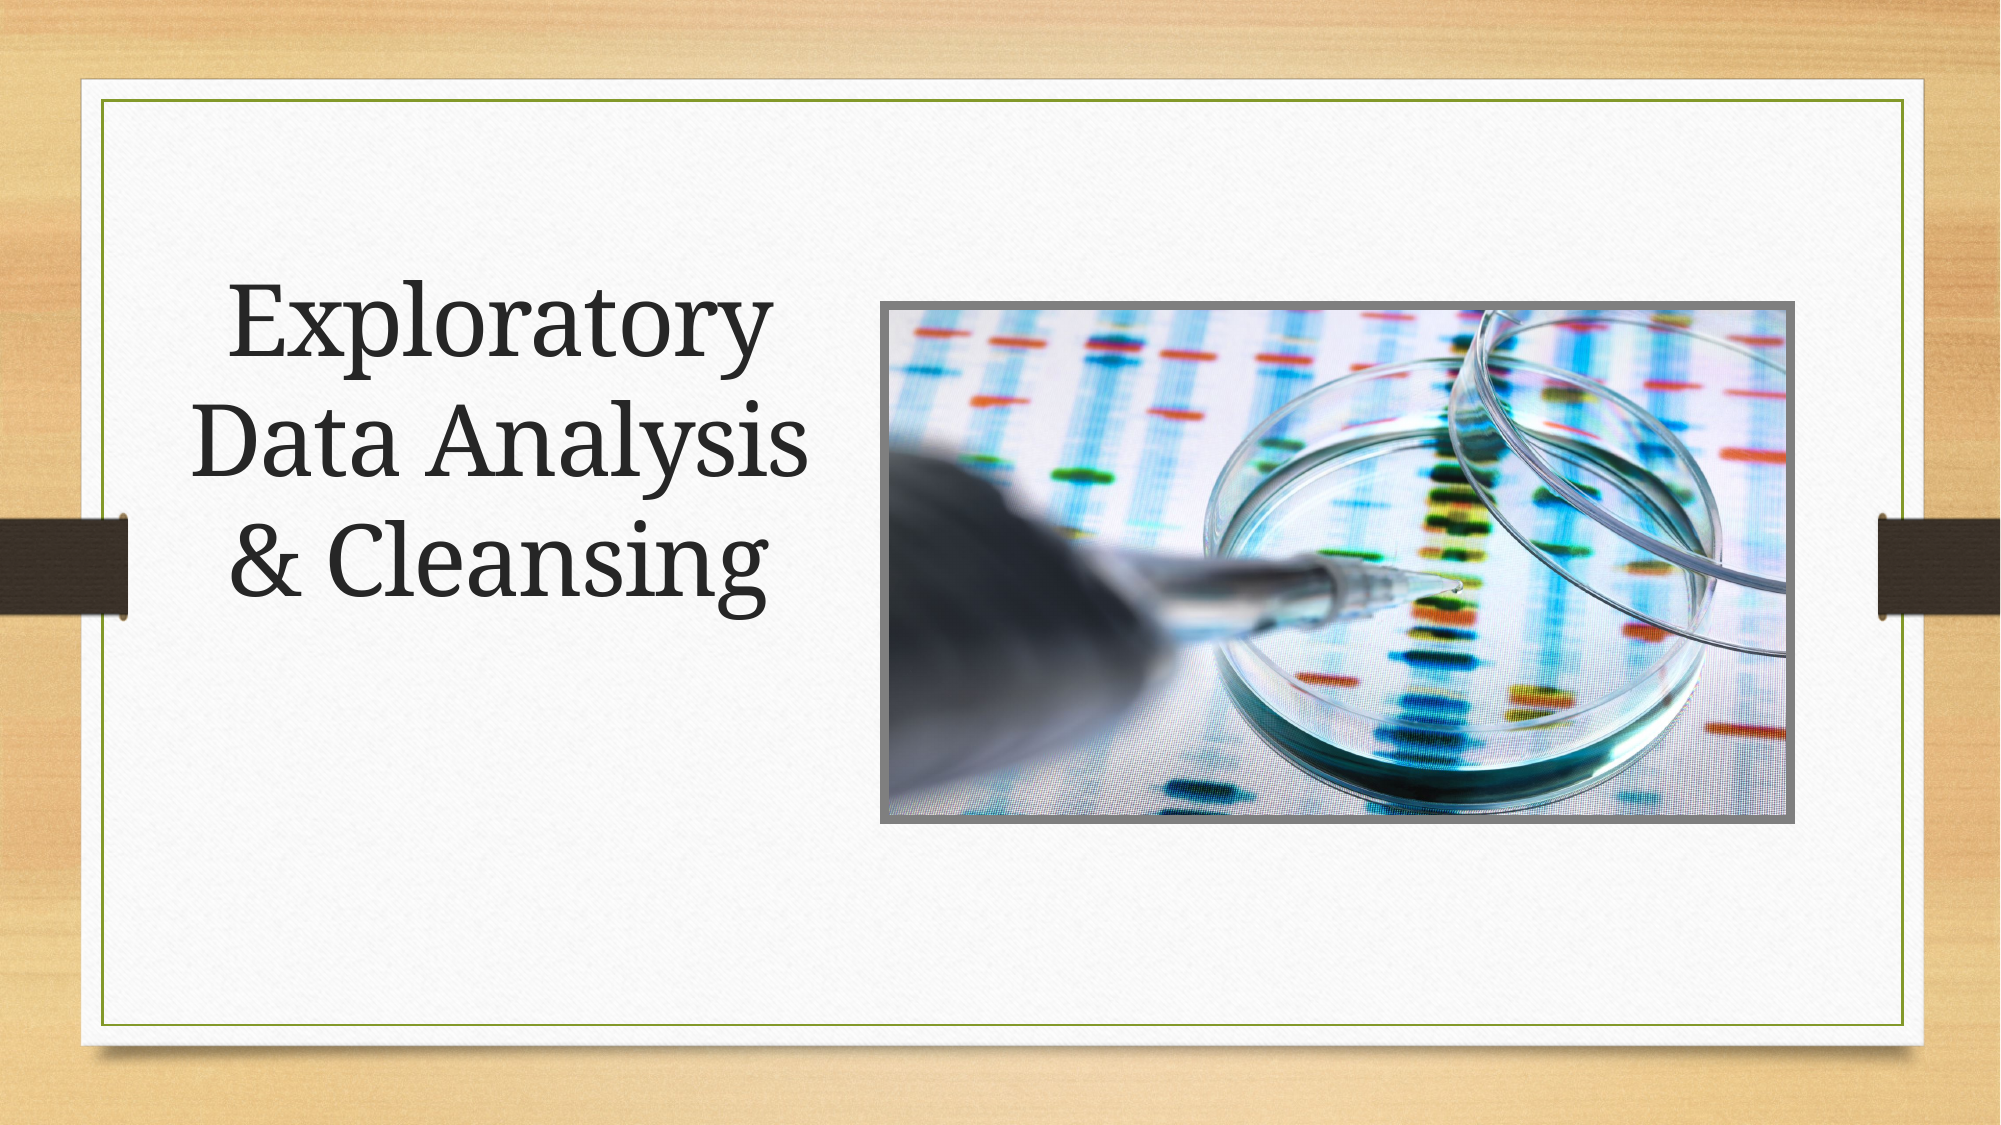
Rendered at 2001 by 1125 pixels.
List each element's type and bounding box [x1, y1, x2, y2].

text_box [0, 0, 2000, 1125]
picture [888, 309, 1787, 815]
